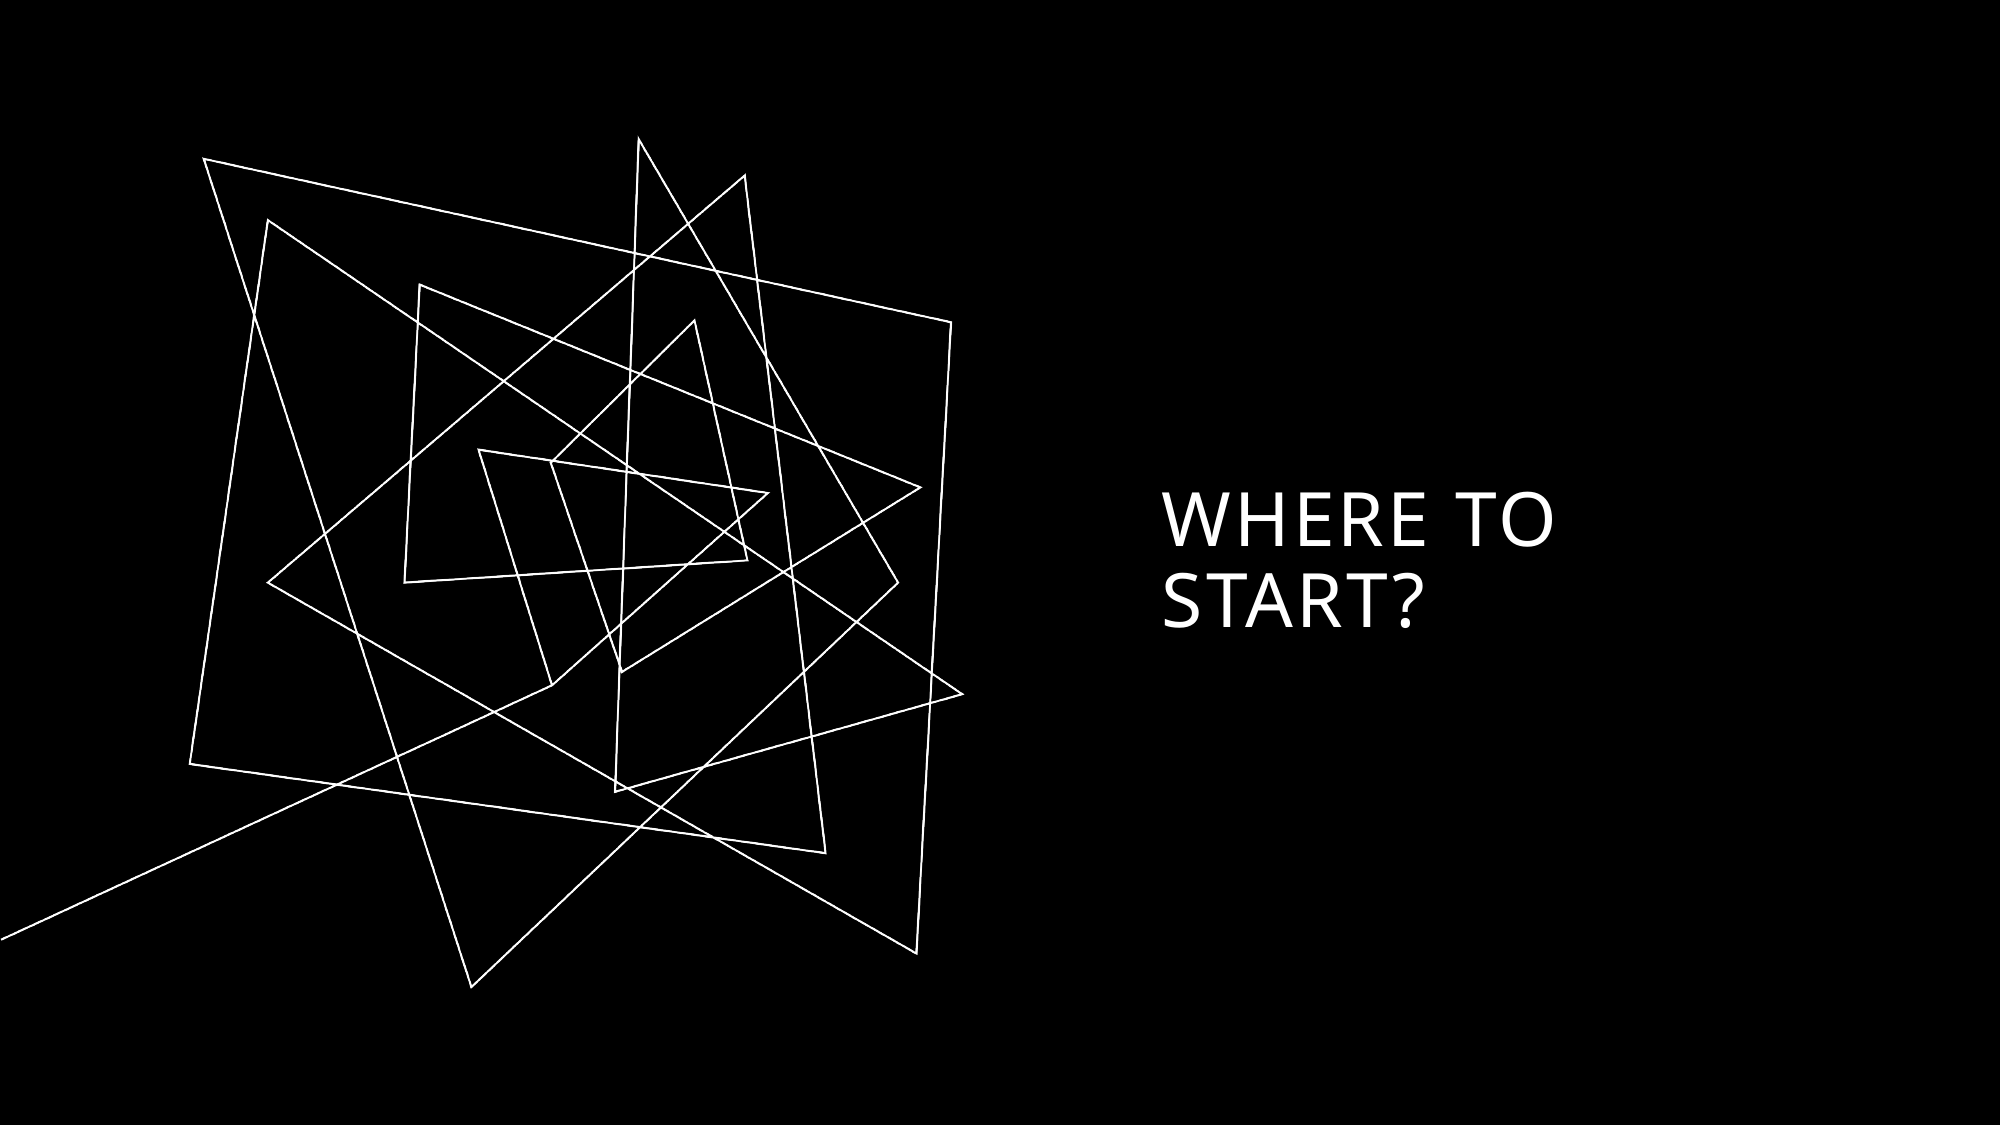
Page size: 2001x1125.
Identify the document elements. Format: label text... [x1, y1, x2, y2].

picture [0, 135, 965, 989]
title Where to Start? [1146, 421, 1833, 704]
